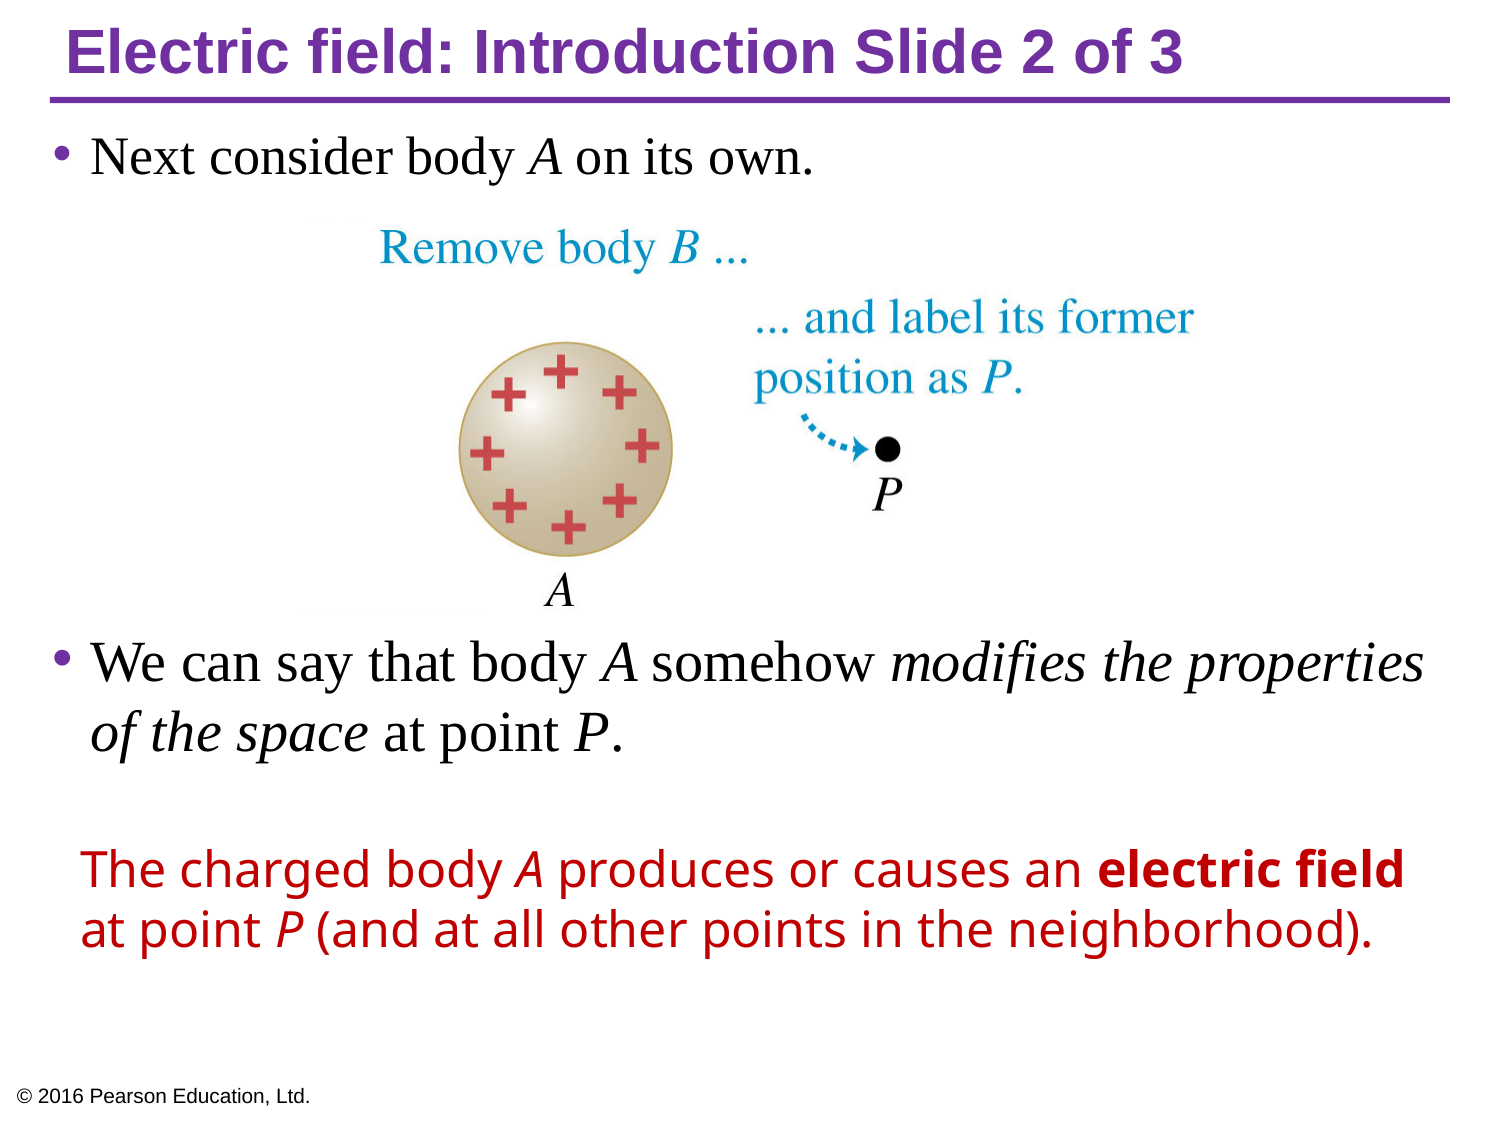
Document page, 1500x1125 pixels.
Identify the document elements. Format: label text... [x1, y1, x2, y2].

footer © 2016 Pearson Education, Ltd. [1, 1065, 509, 1125]
list Next consider body A on its own. We can say that body A somehow modifies the properties of the space at point P. [37, 112, 1450, 1035]
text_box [299, 219, 1201, 614]
text_box The charged body A produces or causes an electric field at point P (and at all other points in the neighborhood). [65, 830, 1423, 965]
title Electric field: Introduction Slide 2 of 3 [50, 12, 1450, 96]
